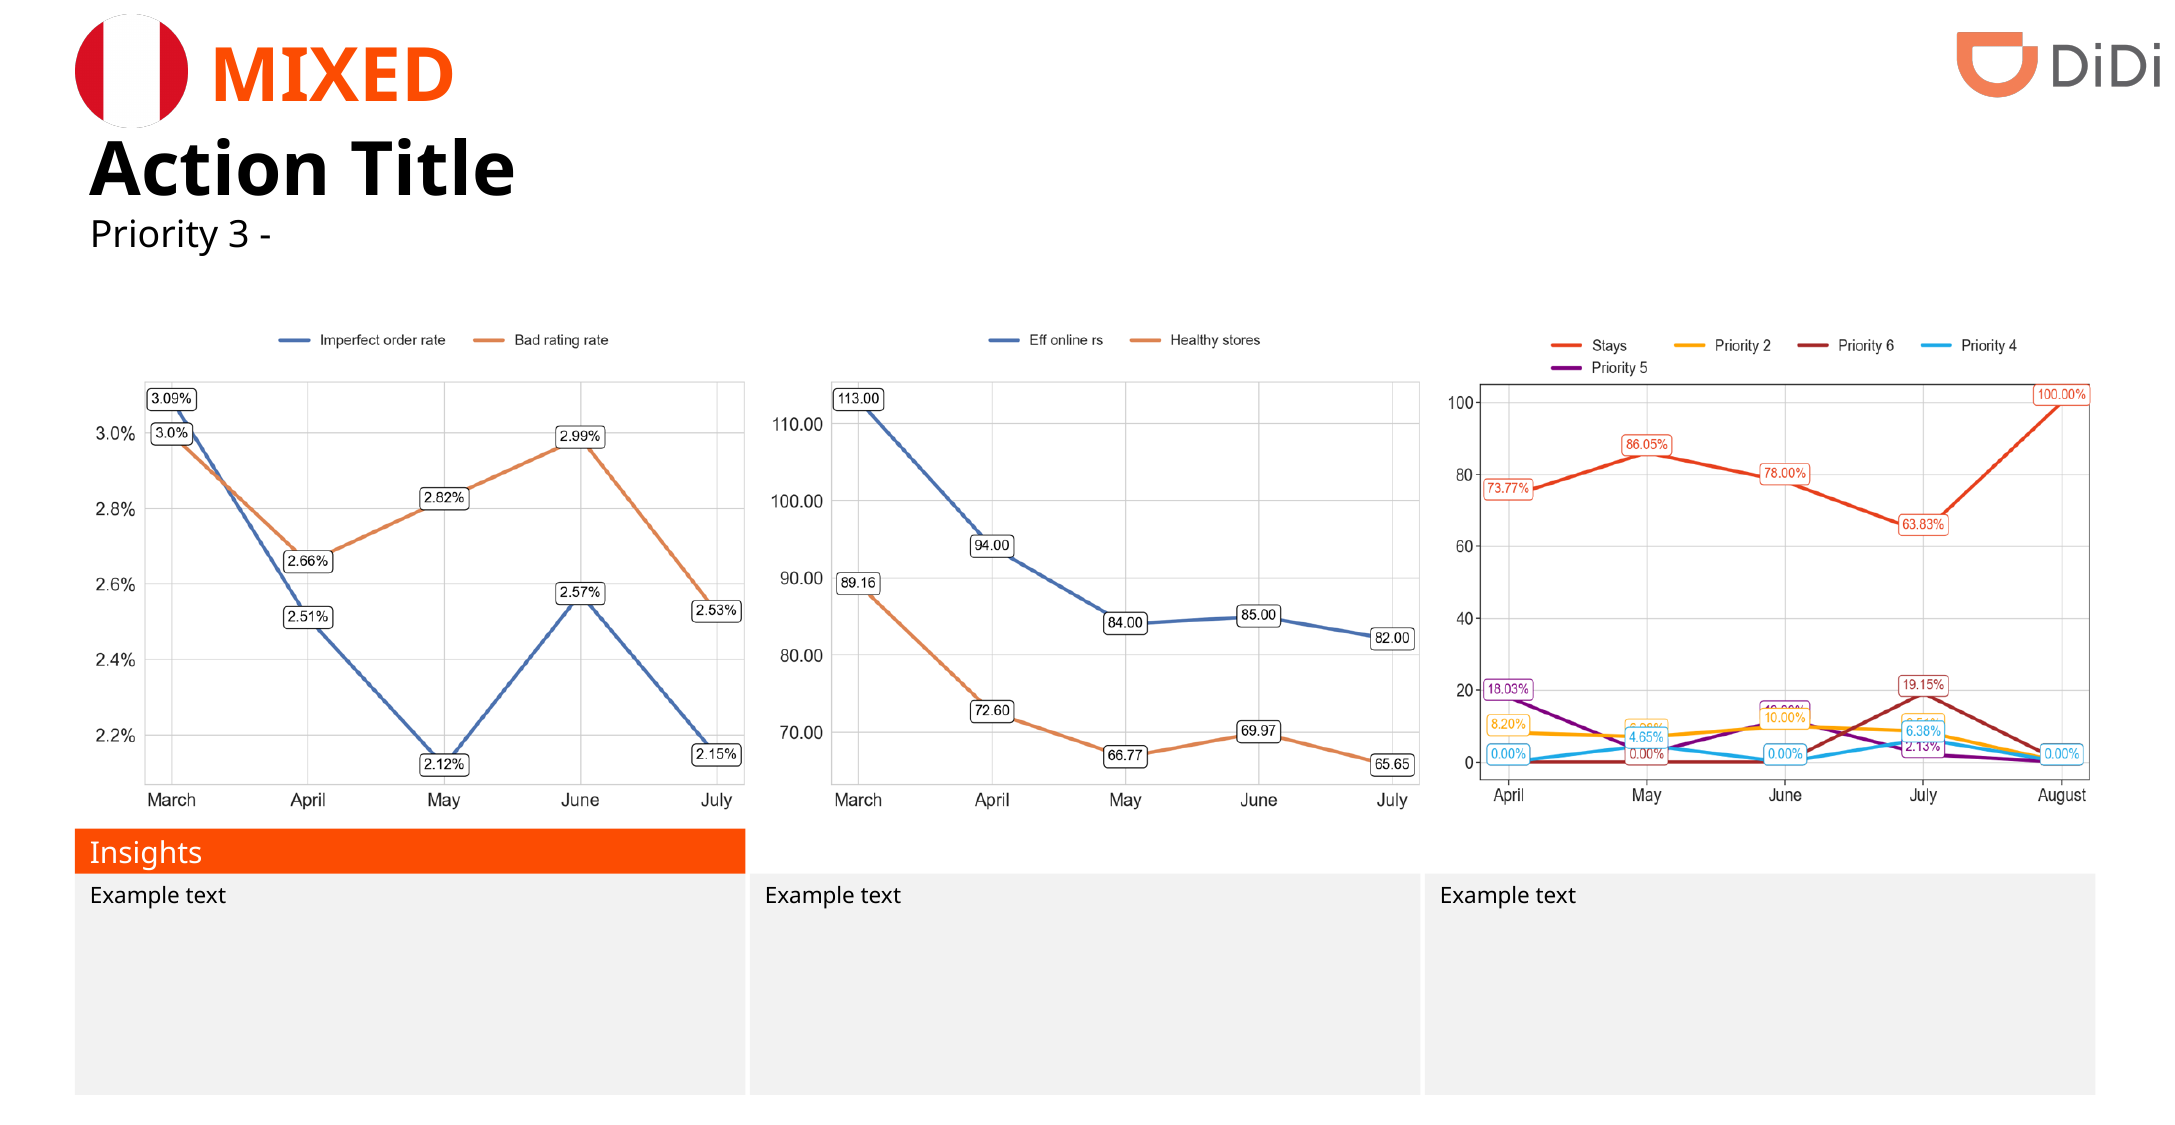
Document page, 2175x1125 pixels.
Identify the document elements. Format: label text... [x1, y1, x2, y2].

text_box Example text [749, 873, 1421, 1095]
text_box Example text [1424, 873, 2096, 1095]
picture [1949, 1, 2175, 129]
picture [74, 14, 188, 128]
text_box Example text [74, 874, 746, 1095]
picture [74, 322, 2101, 829]
text_box Action Title [74, 127, 2175, 202]
text_box Priority 3 - [74, 202, 2175, 263]
text_box MIXED [194, 15, 1800, 127]
text_box Insights [74, 837, 746, 874]
